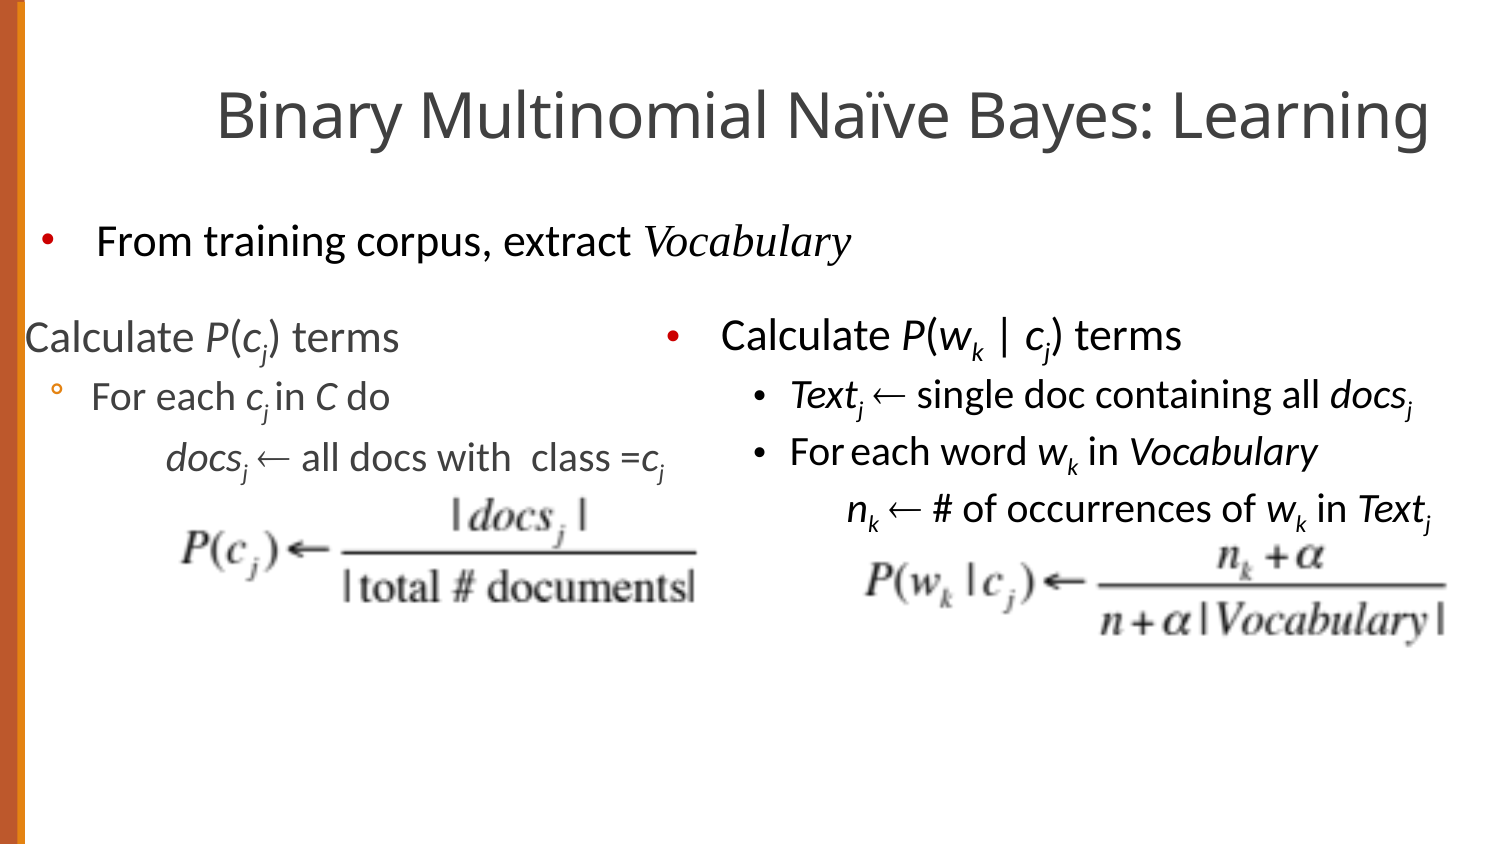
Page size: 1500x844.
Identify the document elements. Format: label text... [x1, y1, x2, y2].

text_box From training corpus, extract Vocabulary [24, 209, 913, 272]
title Binary Multinomial Naïve Bayes: Learning [200, 18, 1475, 160]
list Calculate P(cj) terms For each cj in C do docsj  all docs with class =cj [24, 299, 775, 735]
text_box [174, 483, 659, 607]
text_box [661, 358, 1500, 652]
text_box Calculate P(wk | cj) terms [650, 296, 1500, 385]
